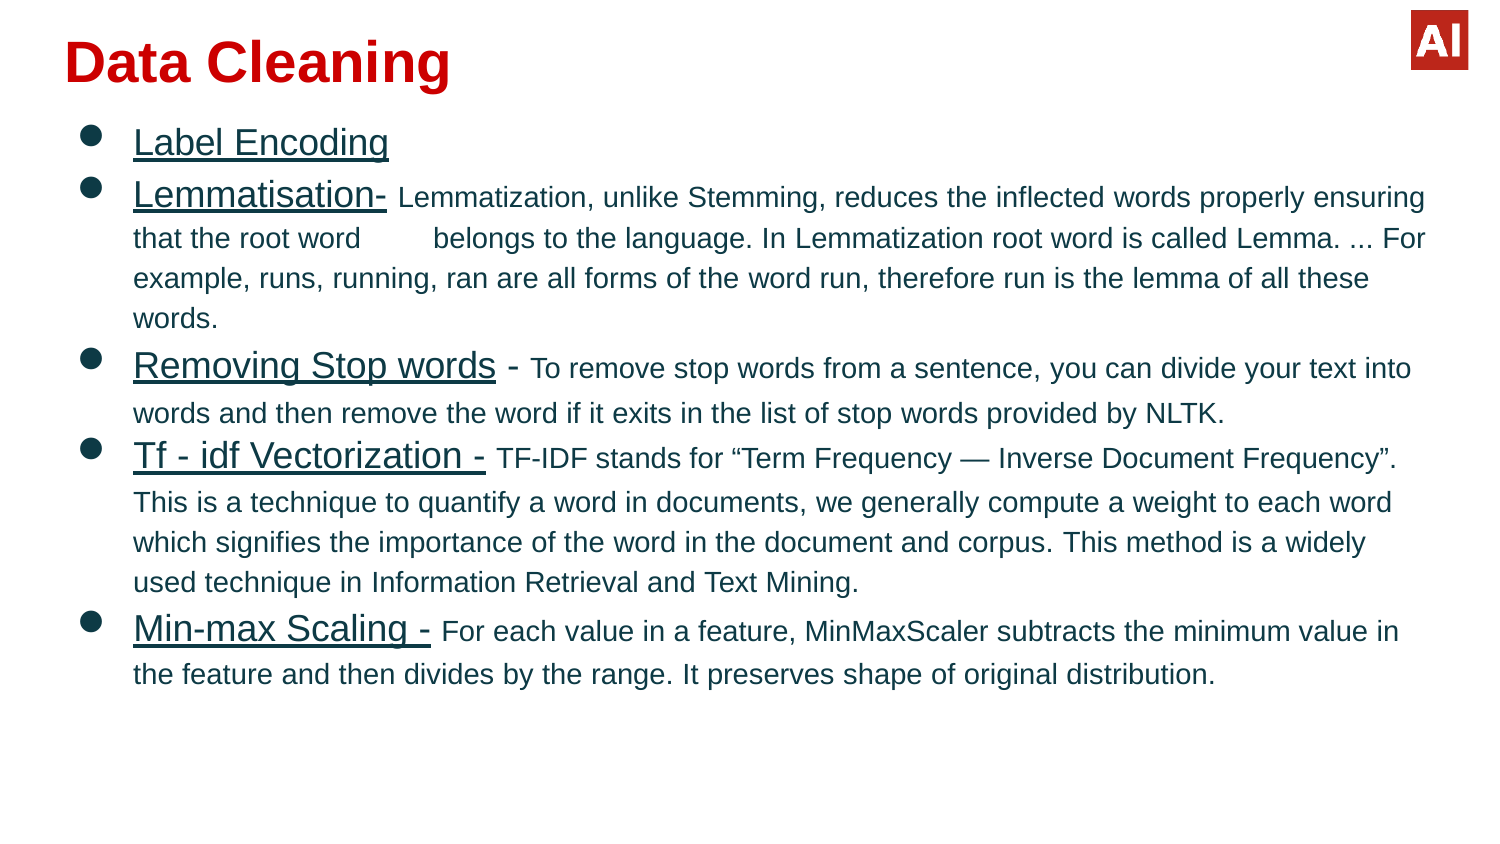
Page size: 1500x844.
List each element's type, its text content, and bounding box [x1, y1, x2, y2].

text_box Label Encoding Lemmatisation- Lemmatization, unlike Stemming, reduces the inflected words properly ensuring that the root word belongs to the language. In Lemmatization root word is called Lemma. ... For example, runs, running, ran are all forms of the word run, therefore run is the lemma of all these words. Removing Stop words - To remove stop words from a sentence, you can divide your text into words and then remove the word if it exits in the list of stop words provided by NLTK. Tf - idf Vectorization - TF-IDF stands for “Term Frequency — Inverse Document Frequency”. This is a technique to quantify a word in documents, we generally compute a weight to each word which signifies the importance of the word in the document and corpus. This method is a widely used technique in Information Retrieval and Text Mining. Min-max Scaling - For each value in a feature, MinMaxScaler subtracts the minimum value in the feature and then divides by the range. It preserves shape of original distribution. [74, 109, 1438, 691]
picture [1411, 10, 1469, 70]
text_box Data Cleaning [62, 21, 1175, 165]
